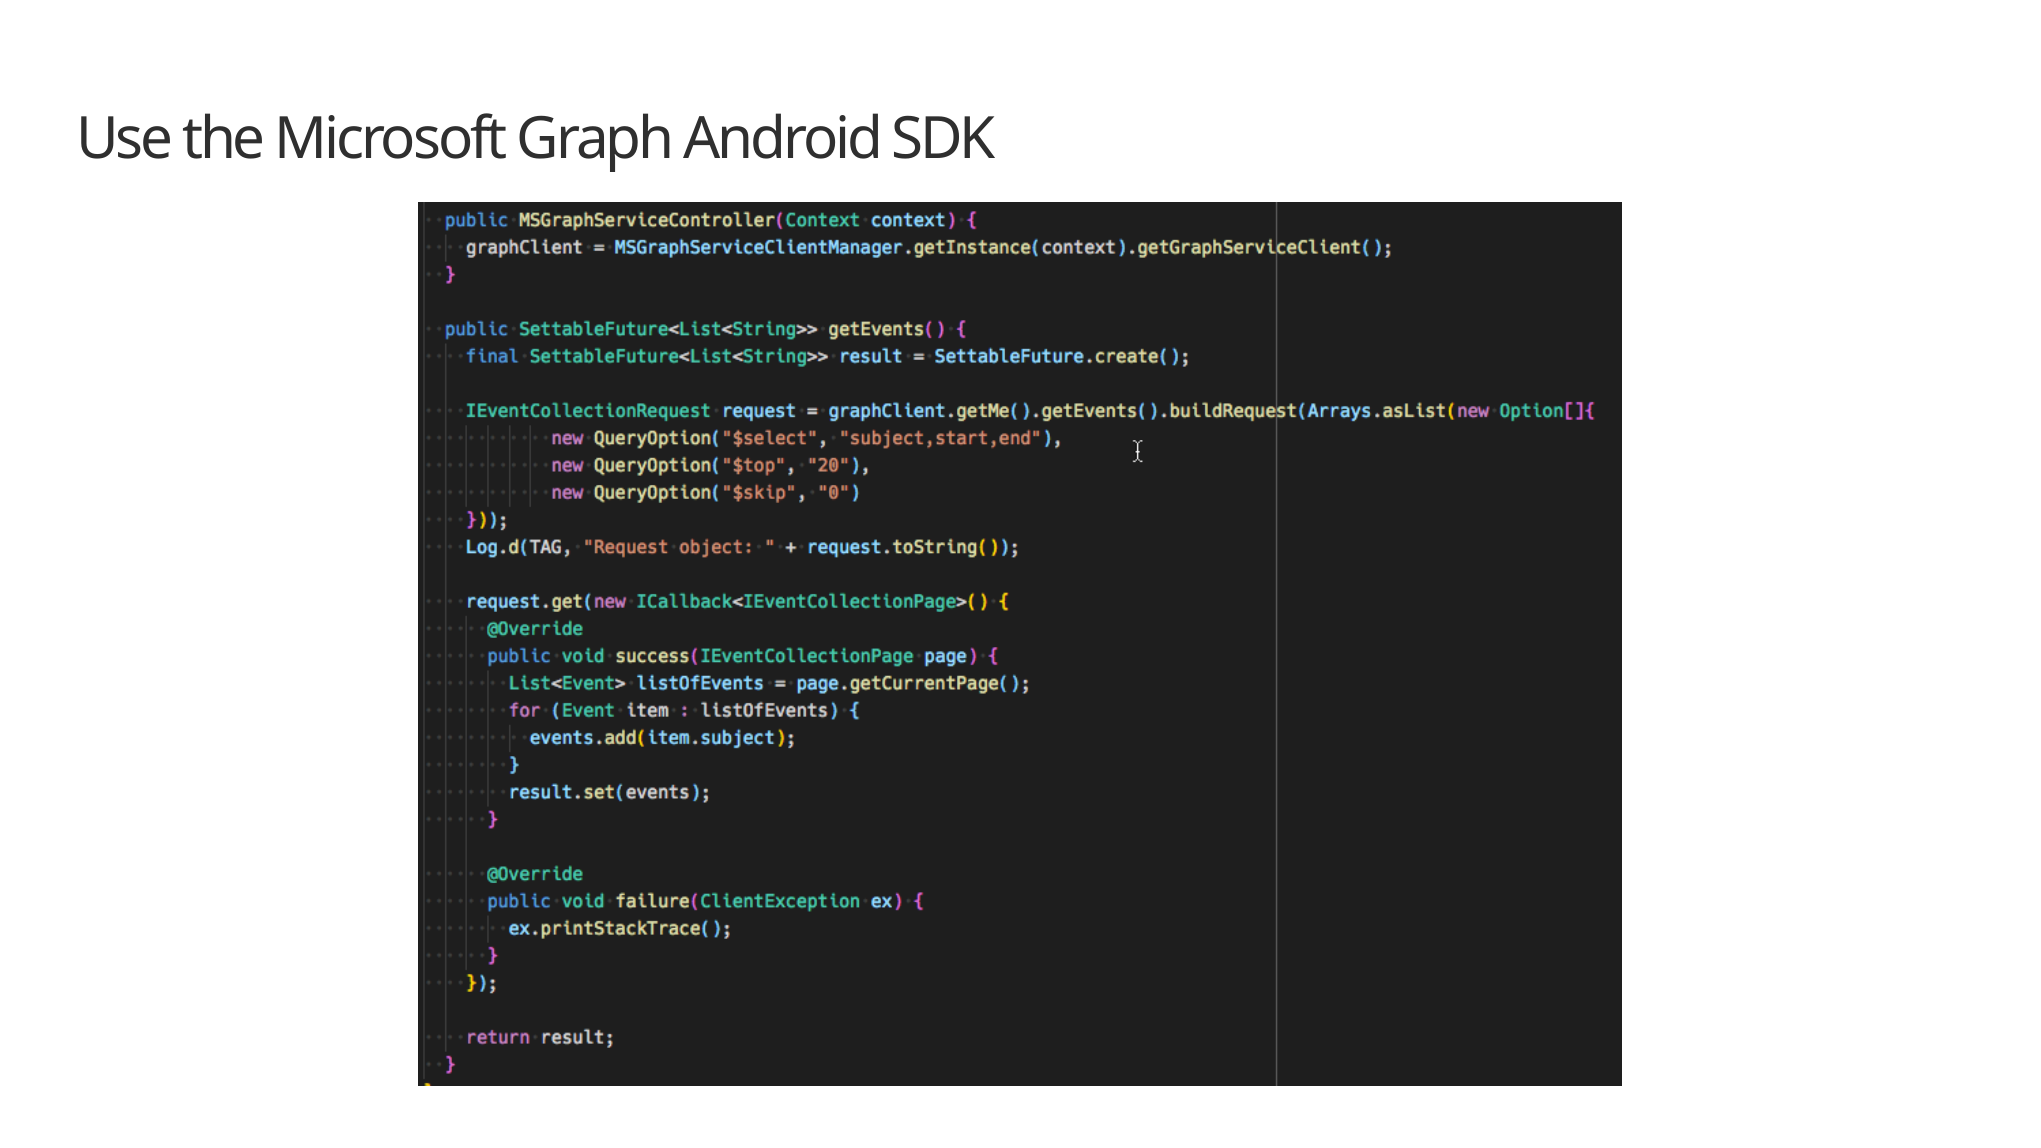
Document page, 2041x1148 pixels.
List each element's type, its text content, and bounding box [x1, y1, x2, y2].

picture [418, 201, 1622, 1086]
title Use the Microsoft Graph Android SDK [76, 103, 1969, 172]
